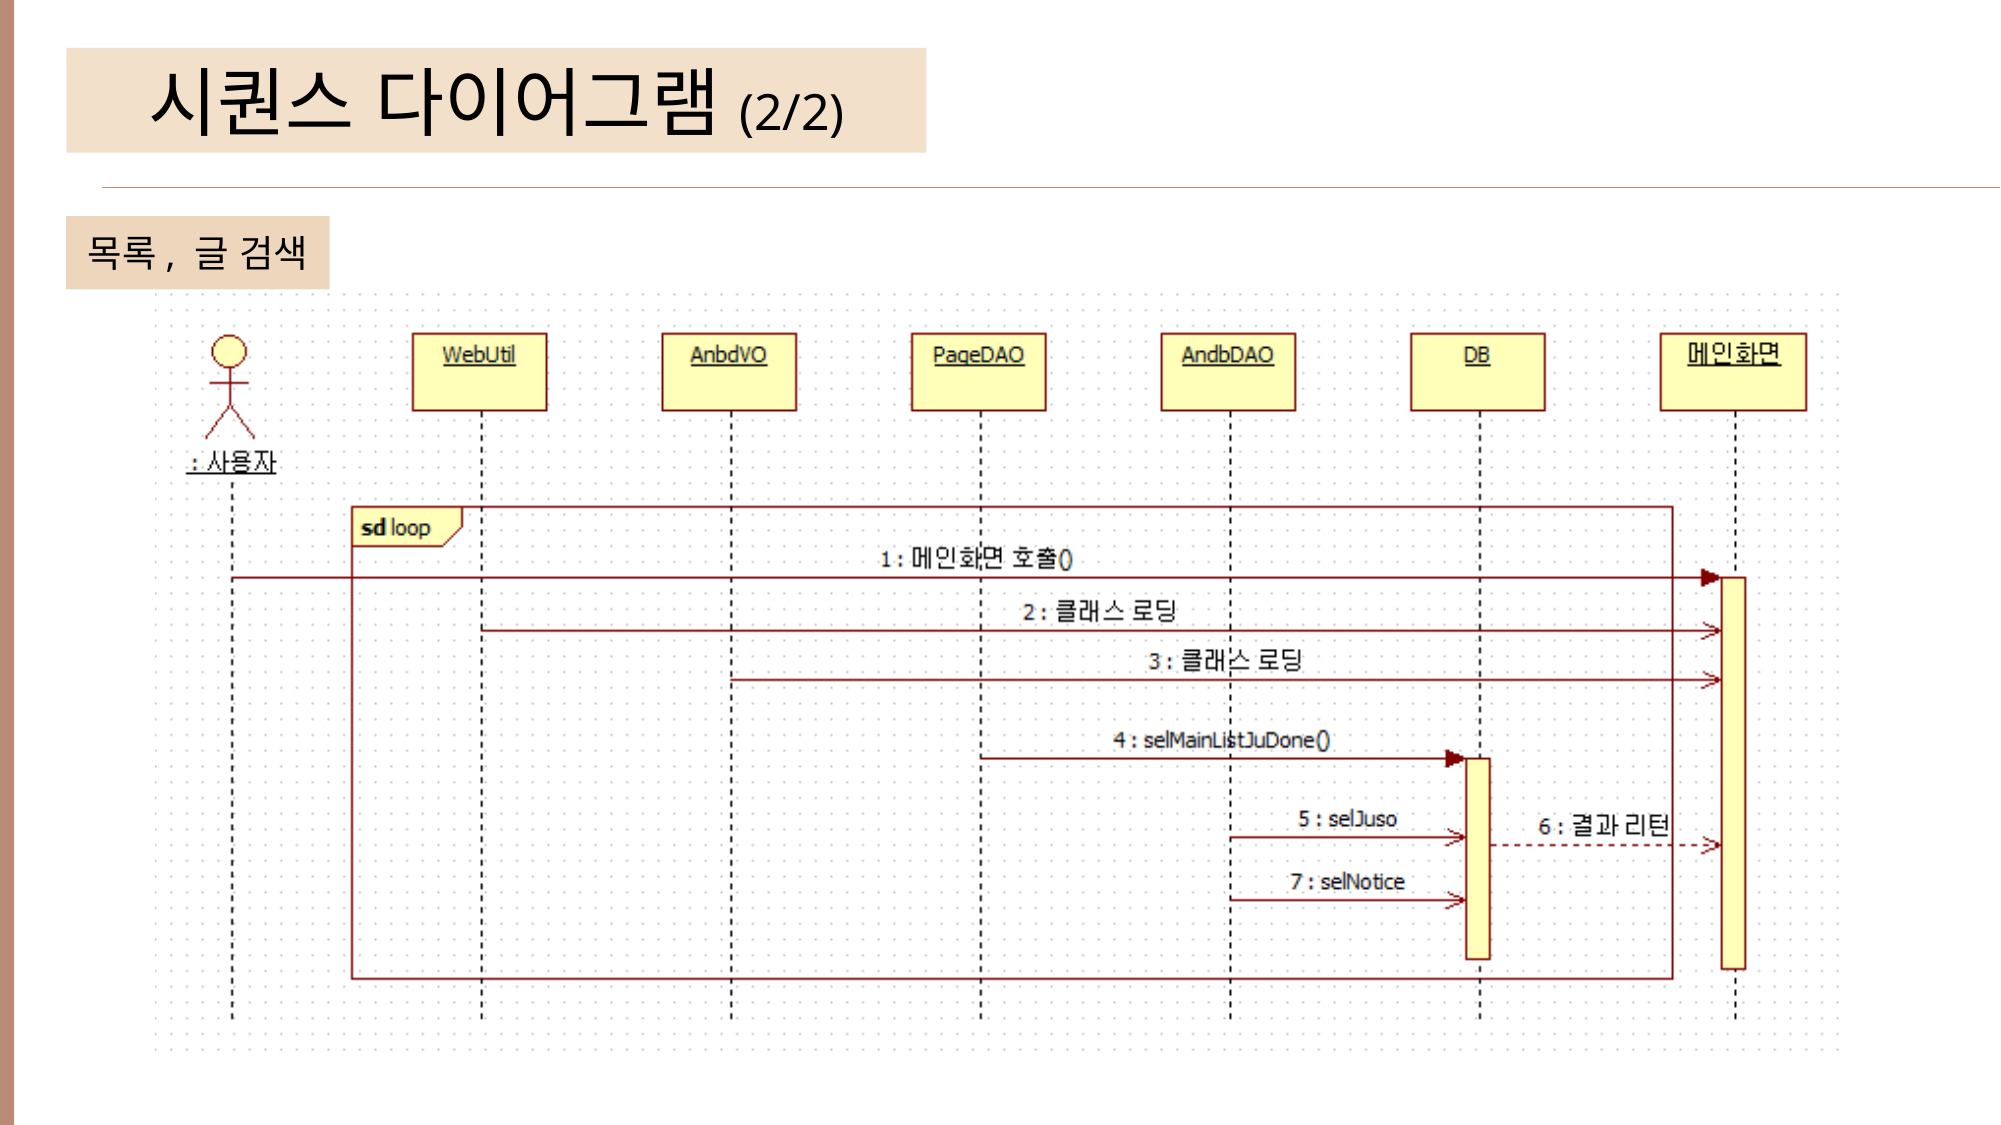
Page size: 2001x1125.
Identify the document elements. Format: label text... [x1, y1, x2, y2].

picture [155, 290, 1845, 1059]
text_box 목록, 글 검색 [65, 215, 331, 290]
text_box [0, 0, 15, 1125]
text_box 시퀀스 다이어그램(2/2) [66, 47, 927, 153]
